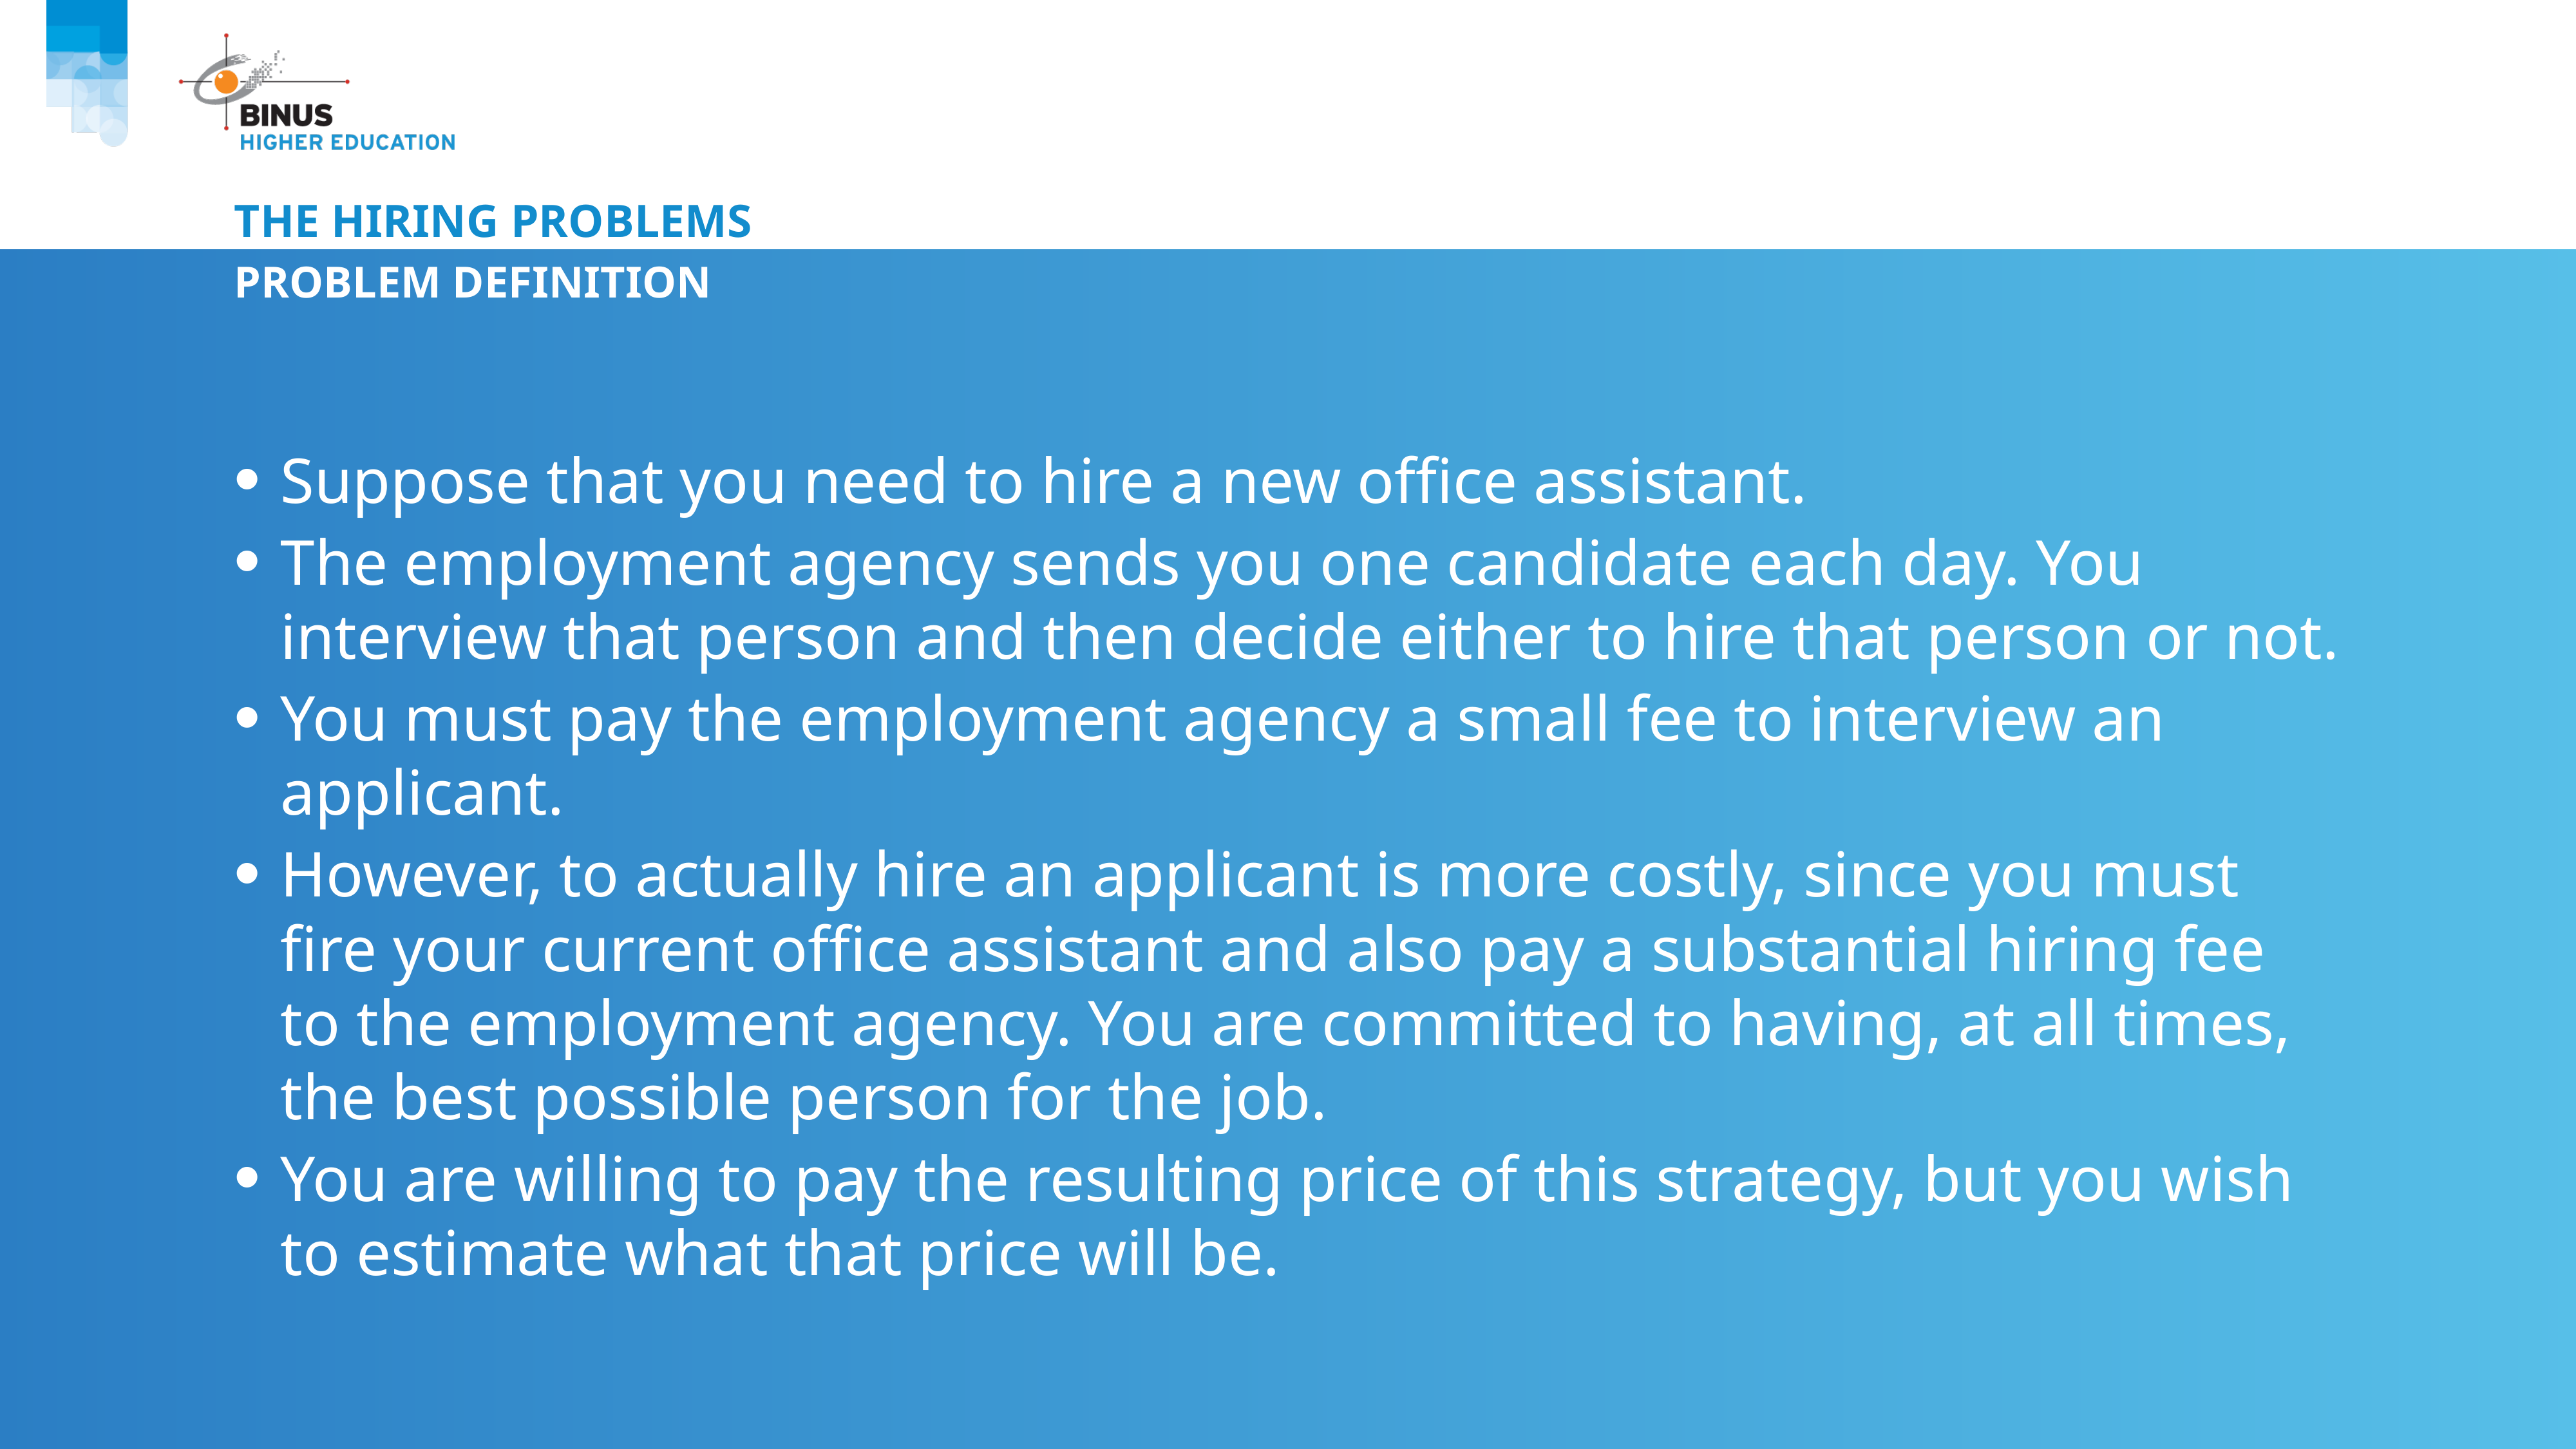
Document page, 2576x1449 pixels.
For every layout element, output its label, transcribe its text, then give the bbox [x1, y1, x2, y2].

list Problem definition [228, 255, 1262, 341]
list Suppose that you need to hire a new office assistant. The employment agency sends you one candidate each day. You interview that person and then decide either to hire that person or not. You must pay the employment agency a small fee to interview an applicant. However, to actually hire an applicant is more costly, since you must fire your current office assistant and also pay a substantial hiring fee to the employment agency. You are committed to having, at all times, the best possible person for the job. You are willing to pay the resulting price of this strategy, but you wish to estimate what that price will be. [228, 435, 2349, 1337]
picture [46, 0, 455, 154]
title The hiring problems [228, 197, 1784, 252]
